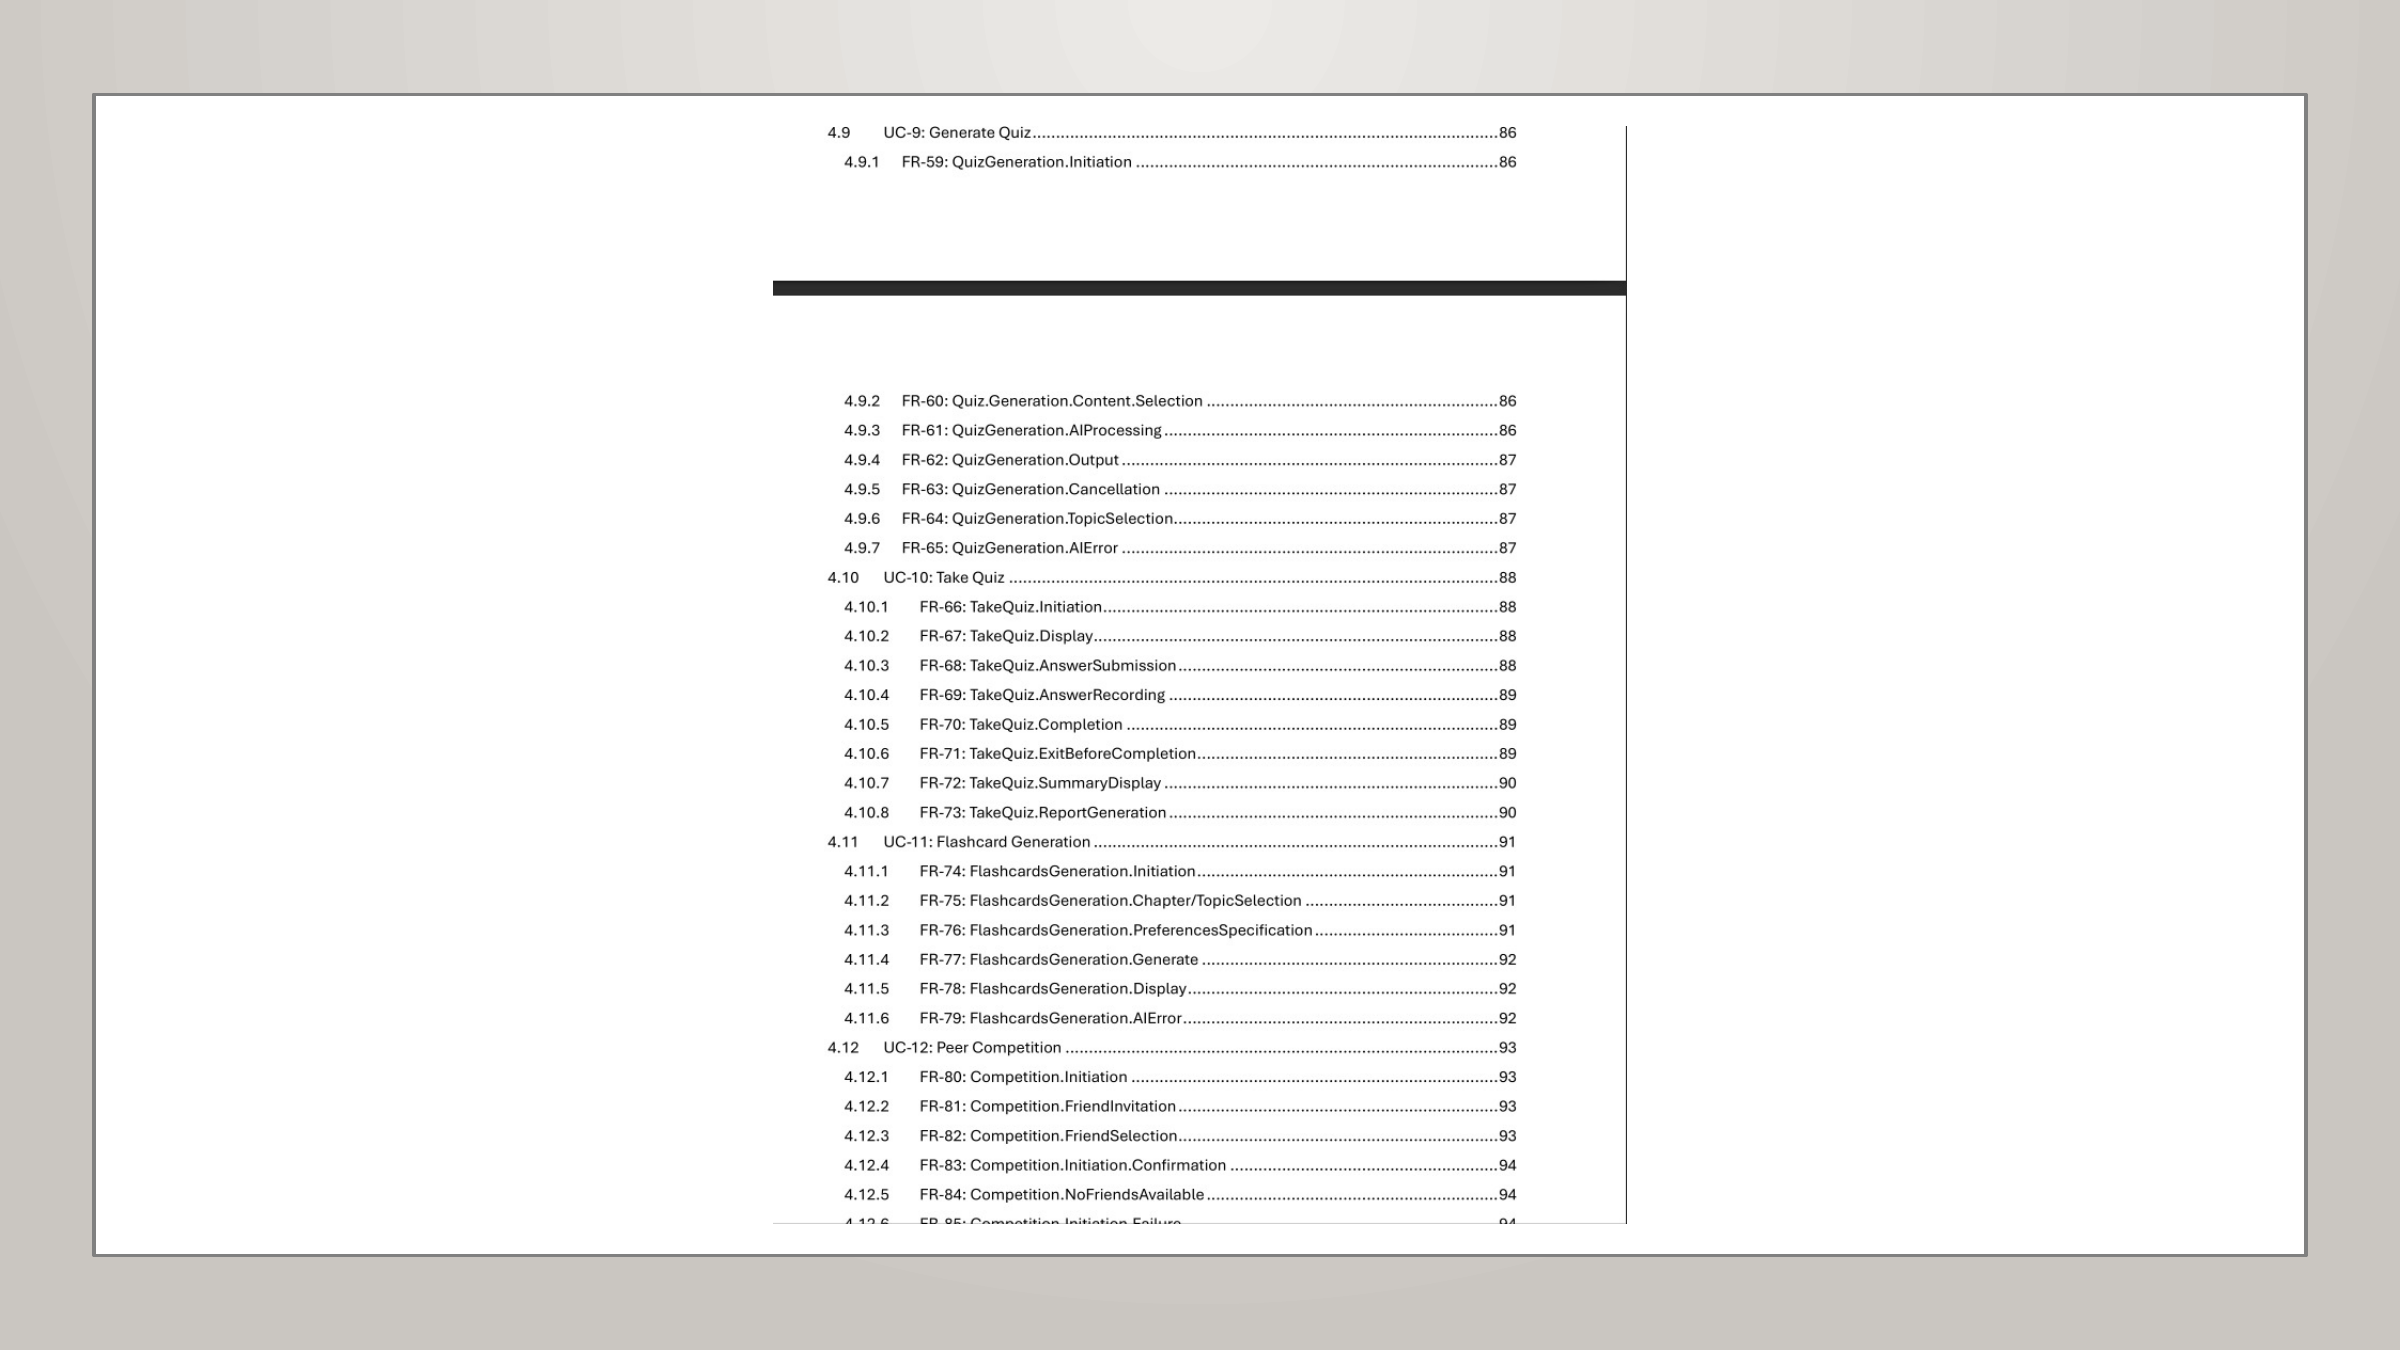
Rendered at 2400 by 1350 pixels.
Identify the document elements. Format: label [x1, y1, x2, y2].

text_box [0, 0, 2400, 1350]
picture [773, 126, 1627, 1224]
text_box [93, 93, 2307, 1257]
